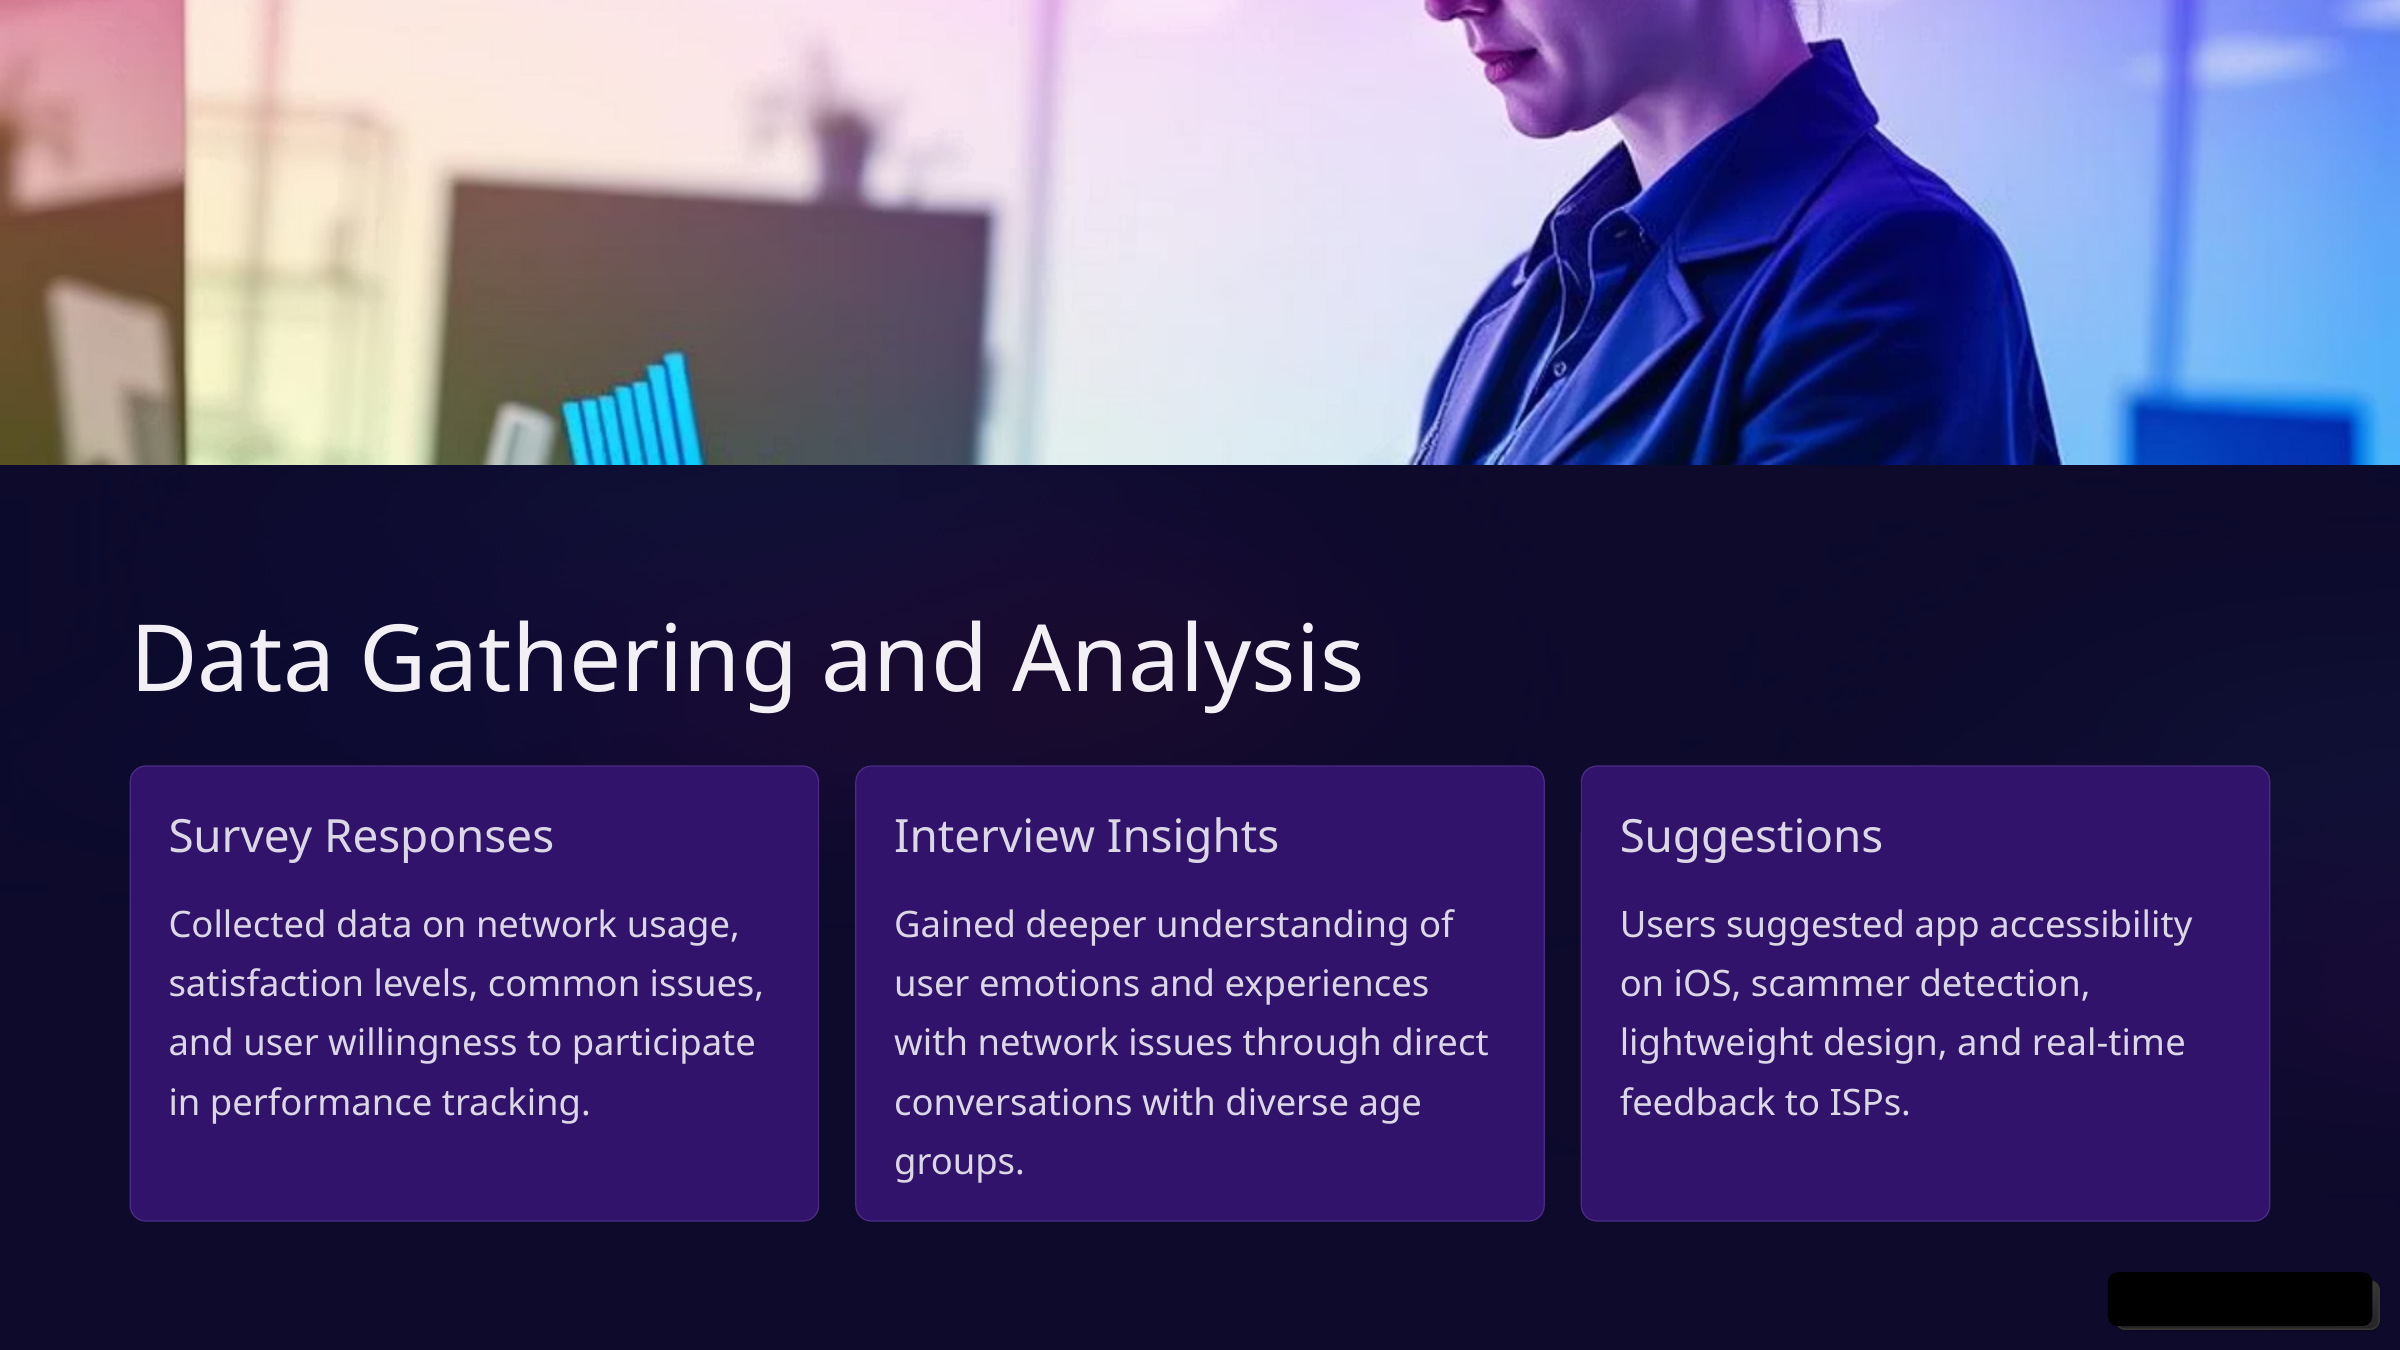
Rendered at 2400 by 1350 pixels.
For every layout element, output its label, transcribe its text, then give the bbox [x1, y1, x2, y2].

text_box Gained deeper understanding of user emotions and experiences with network issues through direct conversations with diverse age groups. [894, 884, 1506, 1183]
text_box [130, 766, 819, 1222]
text_box Interview Insights [894, 804, 1360, 863]
text_box Collected data on network usage, satisfaction levels, common issues, and user willingness to participate in performance tracking. [168, 884, 781, 1123]
text_box Data Gathering and Analysis [130, 593, 1453, 711]
text_box [2107, 1272, 2373, 1327]
picture [2106, 1271, 2389, 1339]
picture [0, 0, 2400, 466]
text_box [1581, 766, 2270, 1222]
text_box Users suggested app accessibility on iOS, scammer detection, lightweight design, and real-time feedback to ISPs. [1619, 884, 2232, 1123]
text_box [855, 766, 1545, 1222]
text_box Suggestions [1619, 804, 2085, 863]
text_box Survey Responses [168, 804, 634, 863]
